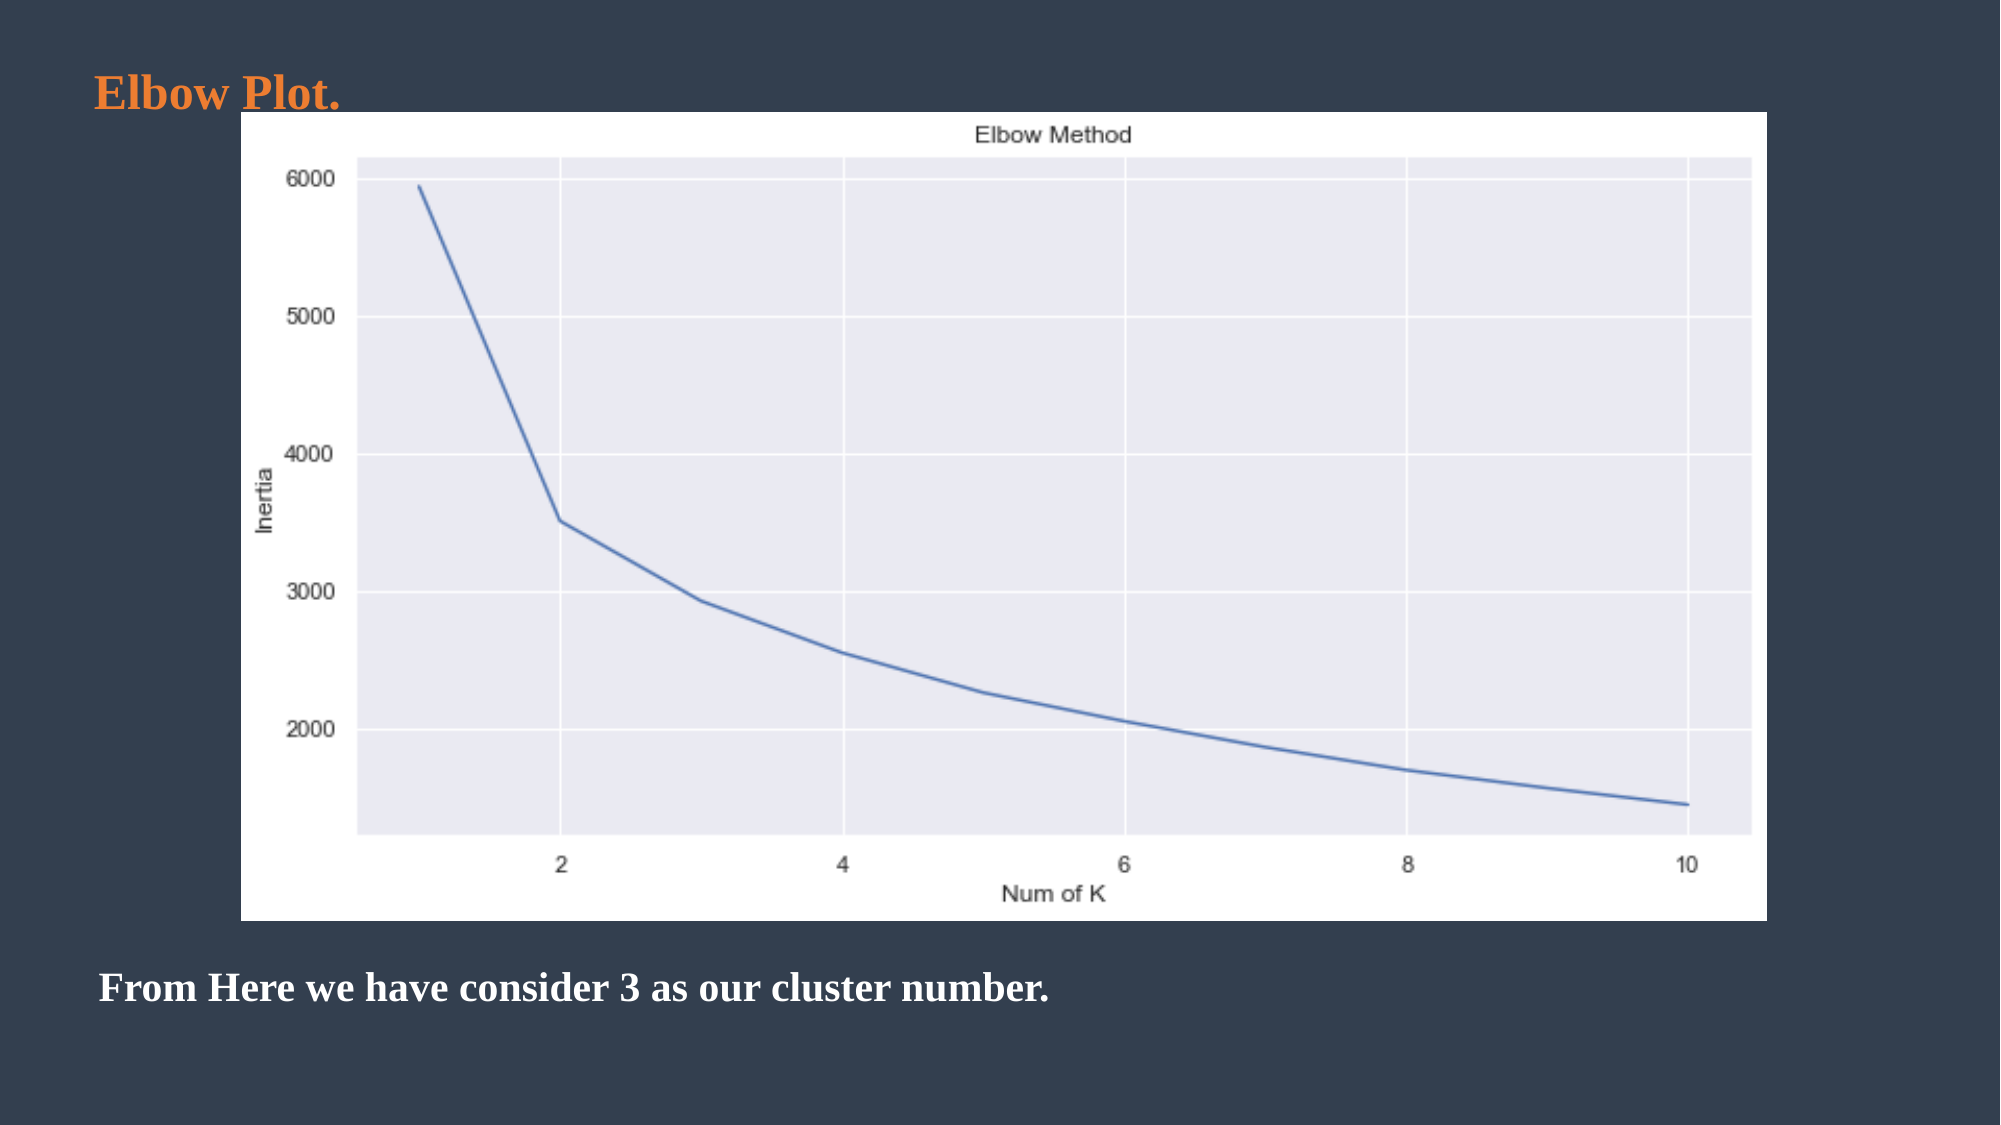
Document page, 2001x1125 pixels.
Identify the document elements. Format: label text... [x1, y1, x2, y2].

text_box From Here we have consider 3 as our cluster number. [83, 951, 1248, 1017]
picture [241, 112, 1767, 921]
text_box Elbow Plot. [79, 51, 639, 127]
